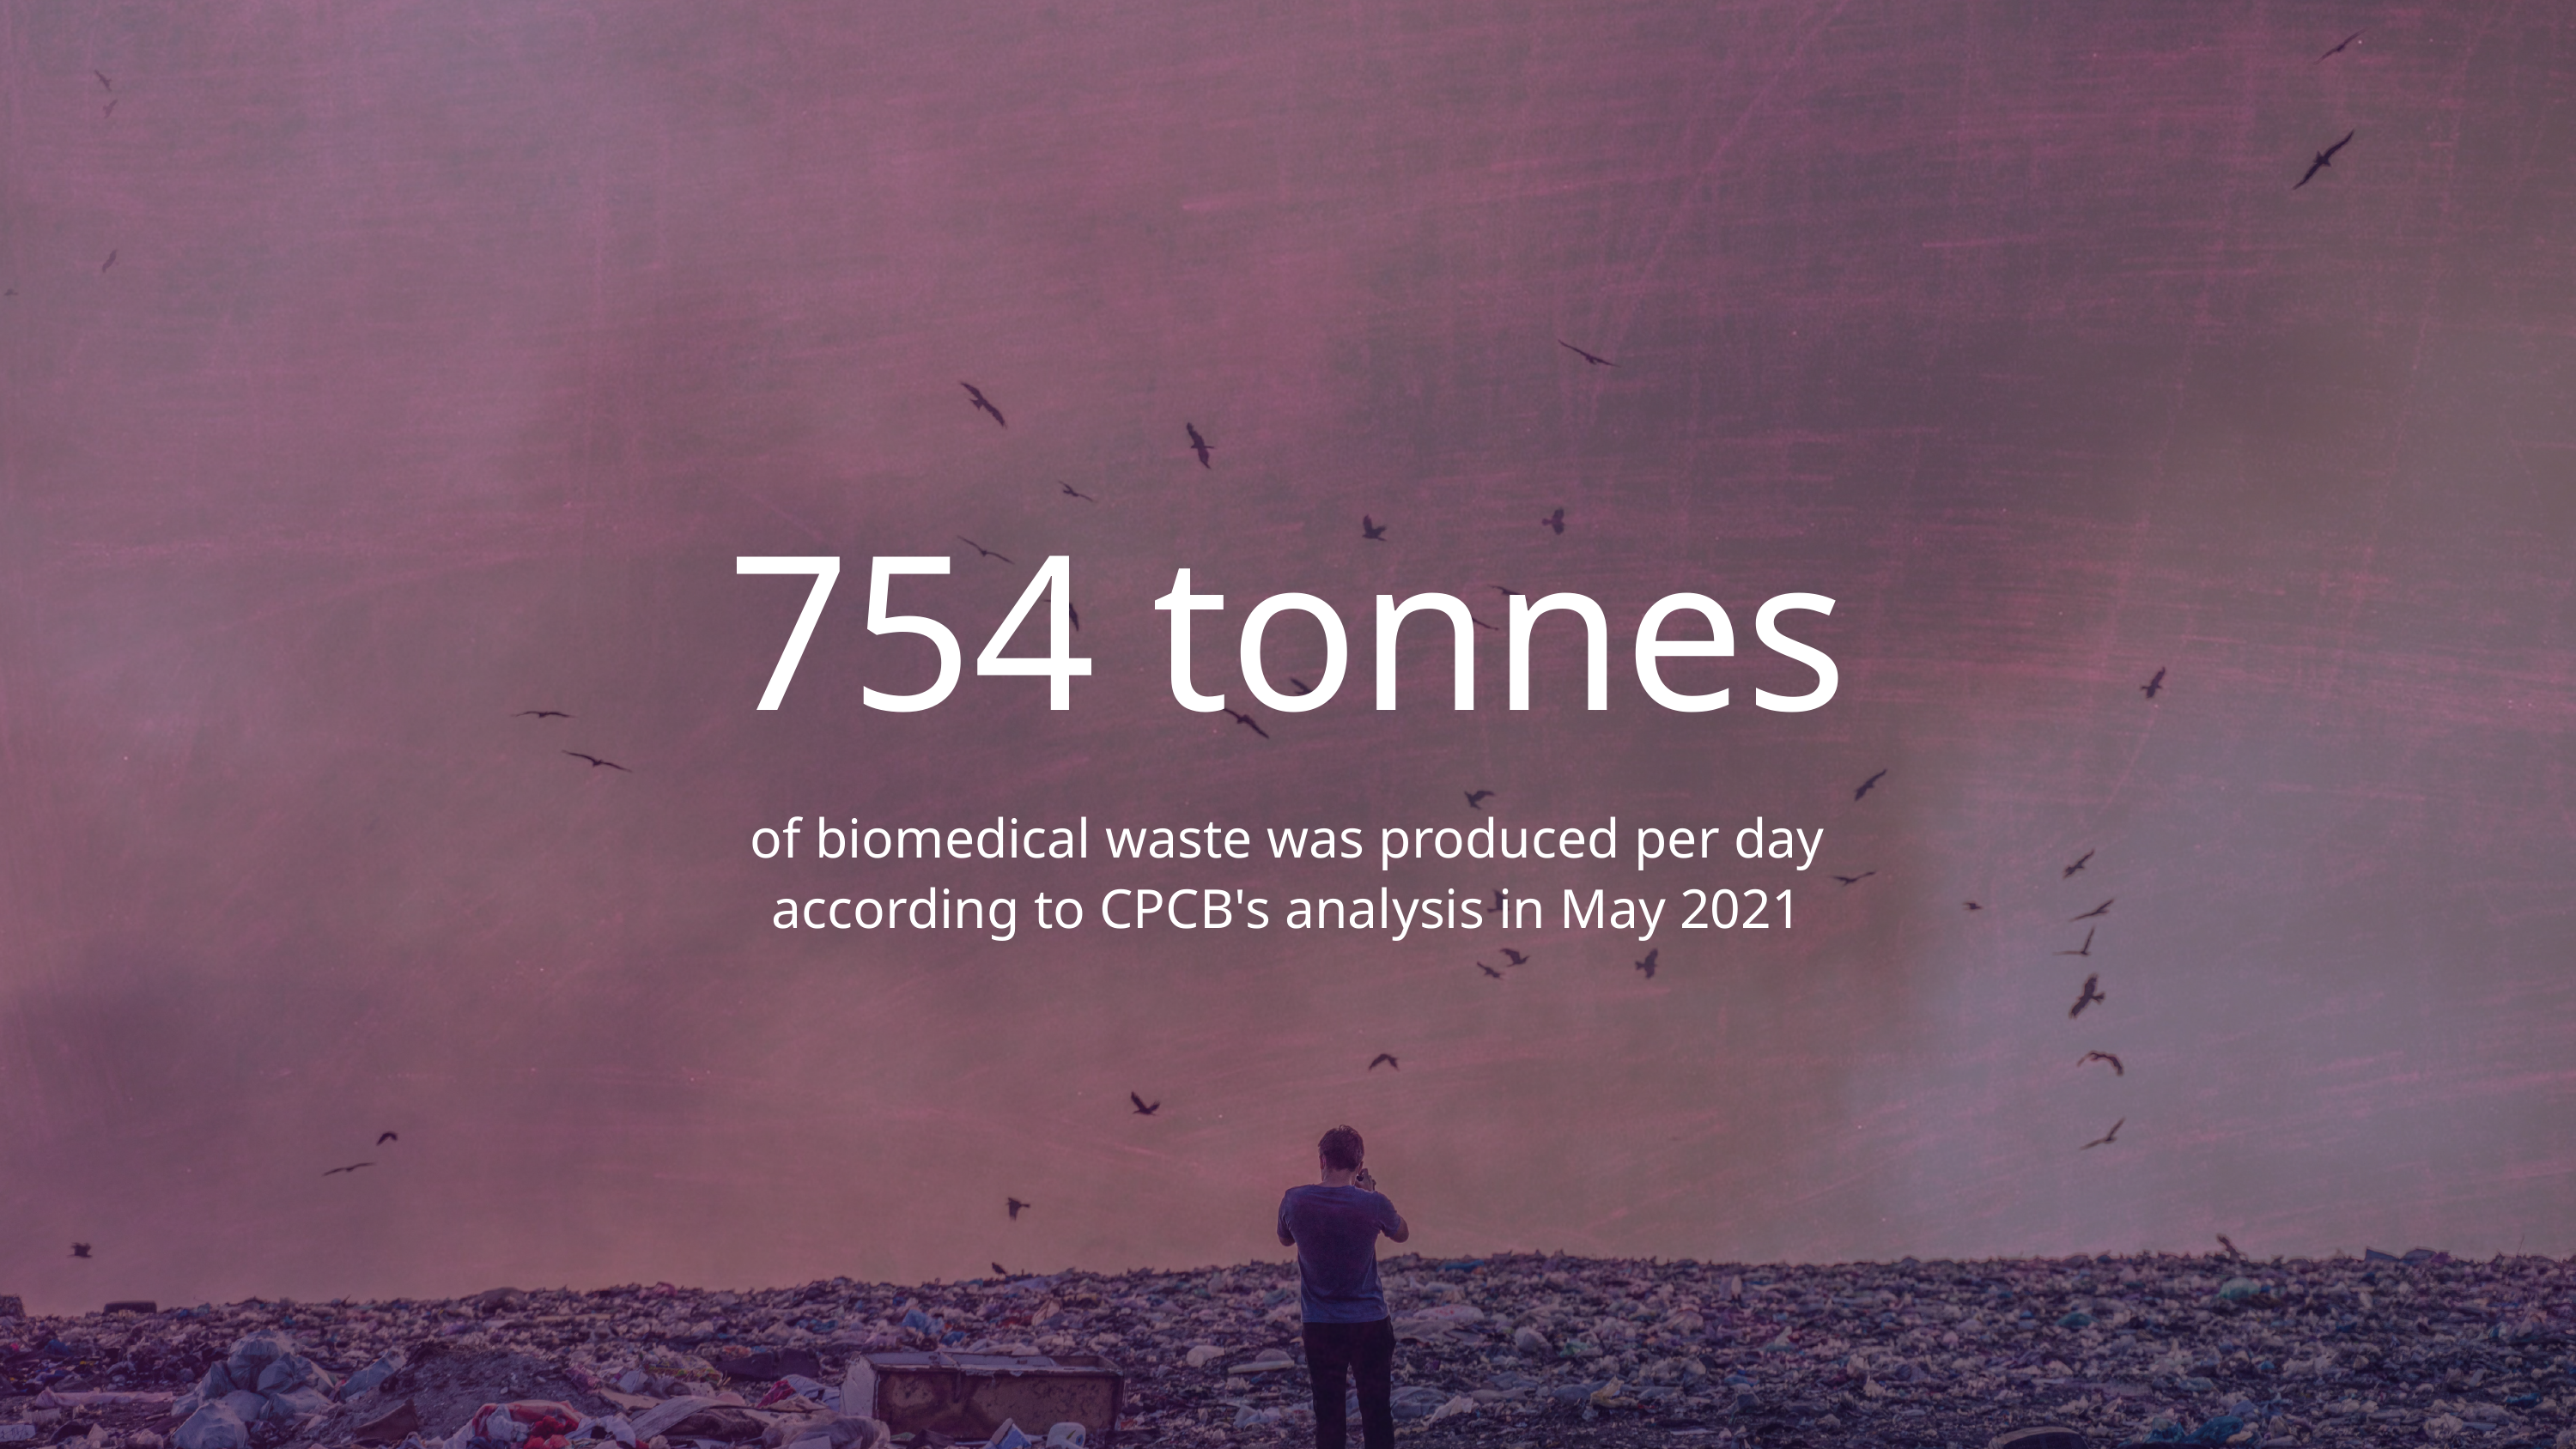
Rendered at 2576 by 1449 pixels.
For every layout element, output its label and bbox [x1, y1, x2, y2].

picture [0, 0, 2576, 1449]
text_box [682, 510, 1893, 939]
